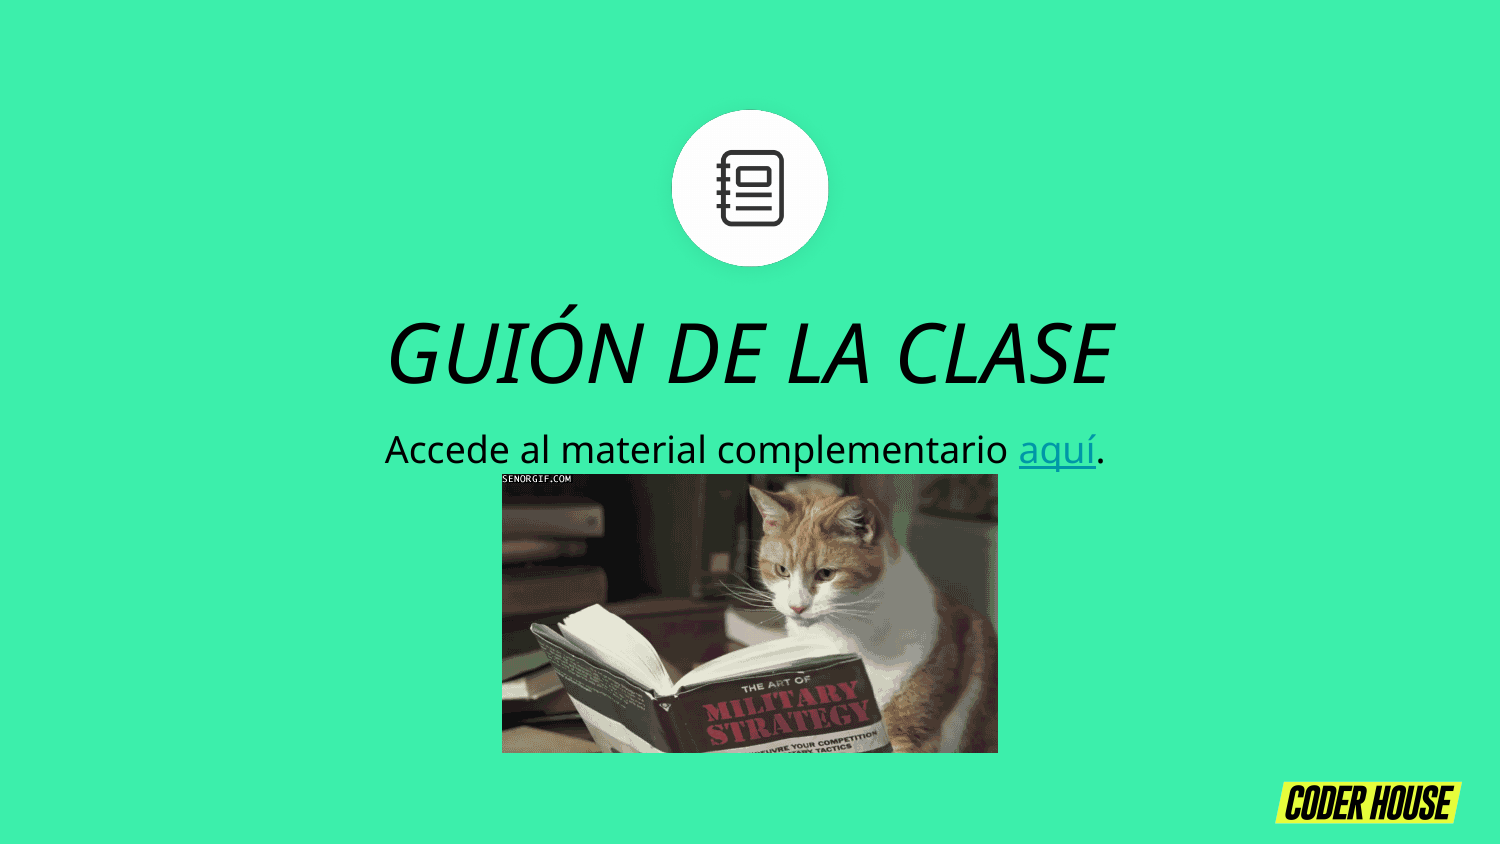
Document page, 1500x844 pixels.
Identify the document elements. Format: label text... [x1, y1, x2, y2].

picture [1270, 775, 1466, 830]
picture [502, 474, 998, 754]
text_box GUIÓN DE LA CLASE Accede al material complementario aquí. [132, 285, 1368, 660]
picture [652, 90, 848, 286]
